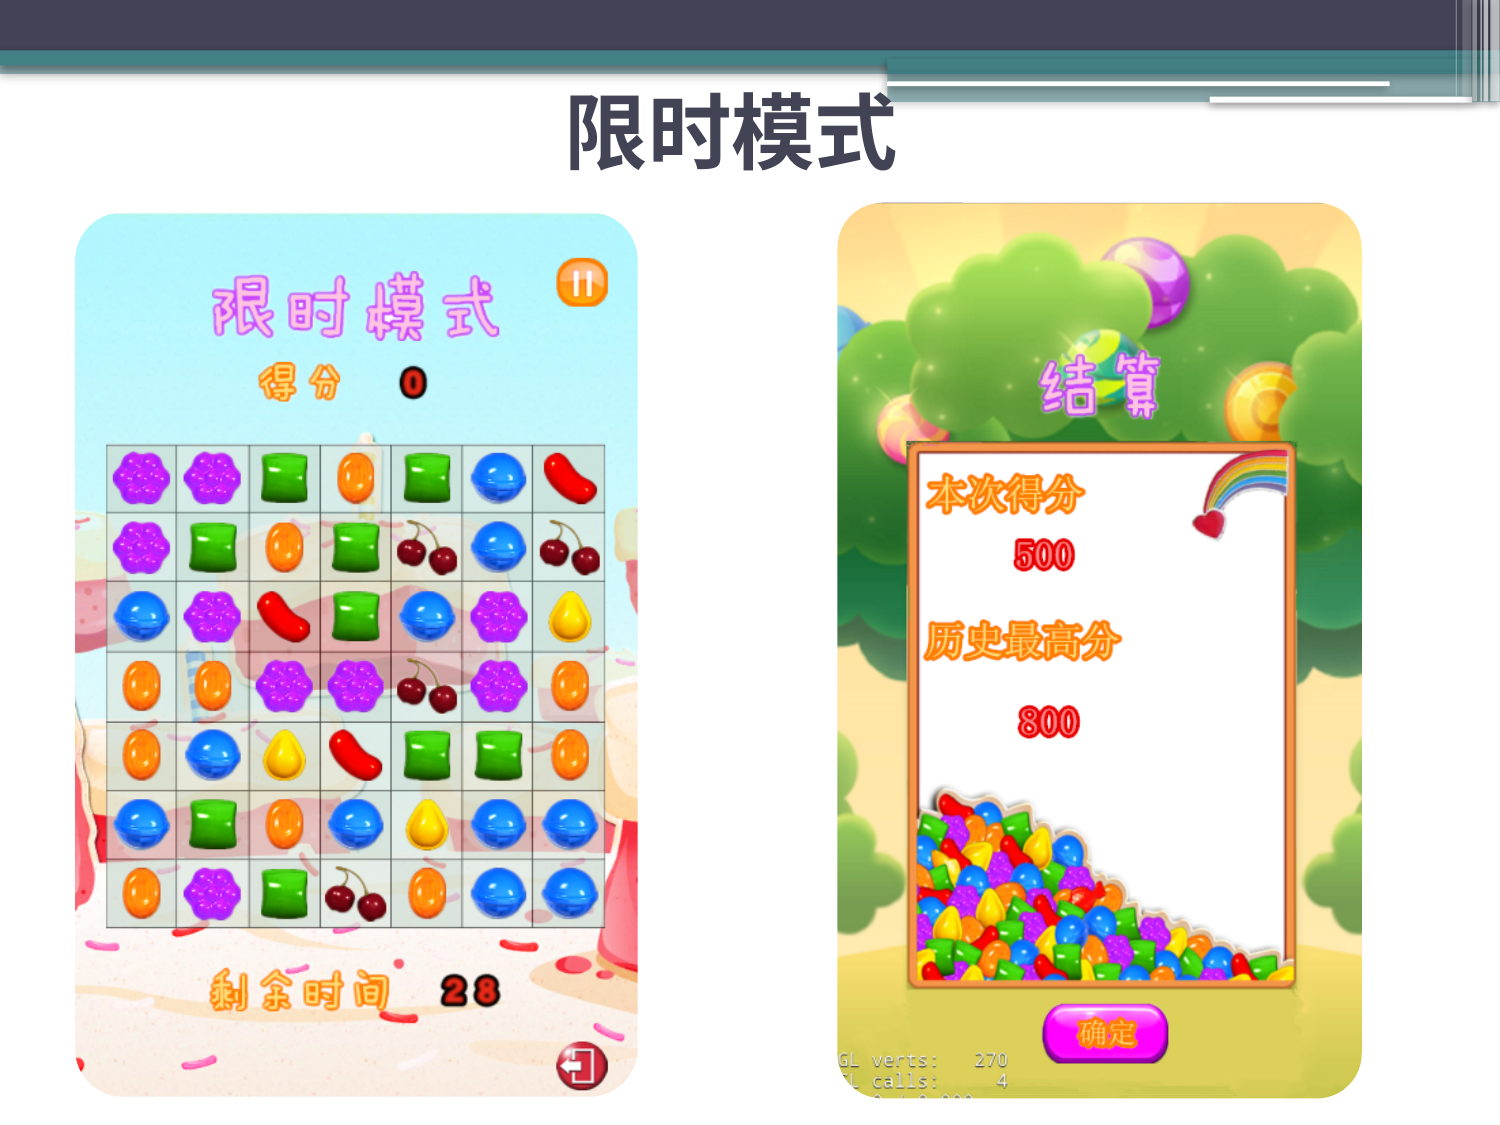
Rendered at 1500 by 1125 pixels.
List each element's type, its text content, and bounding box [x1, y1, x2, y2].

picture [837, 202, 1362, 1099]
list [74, 212, 638, 1097]
title 限时模式 [549, 75, 963, 188]
